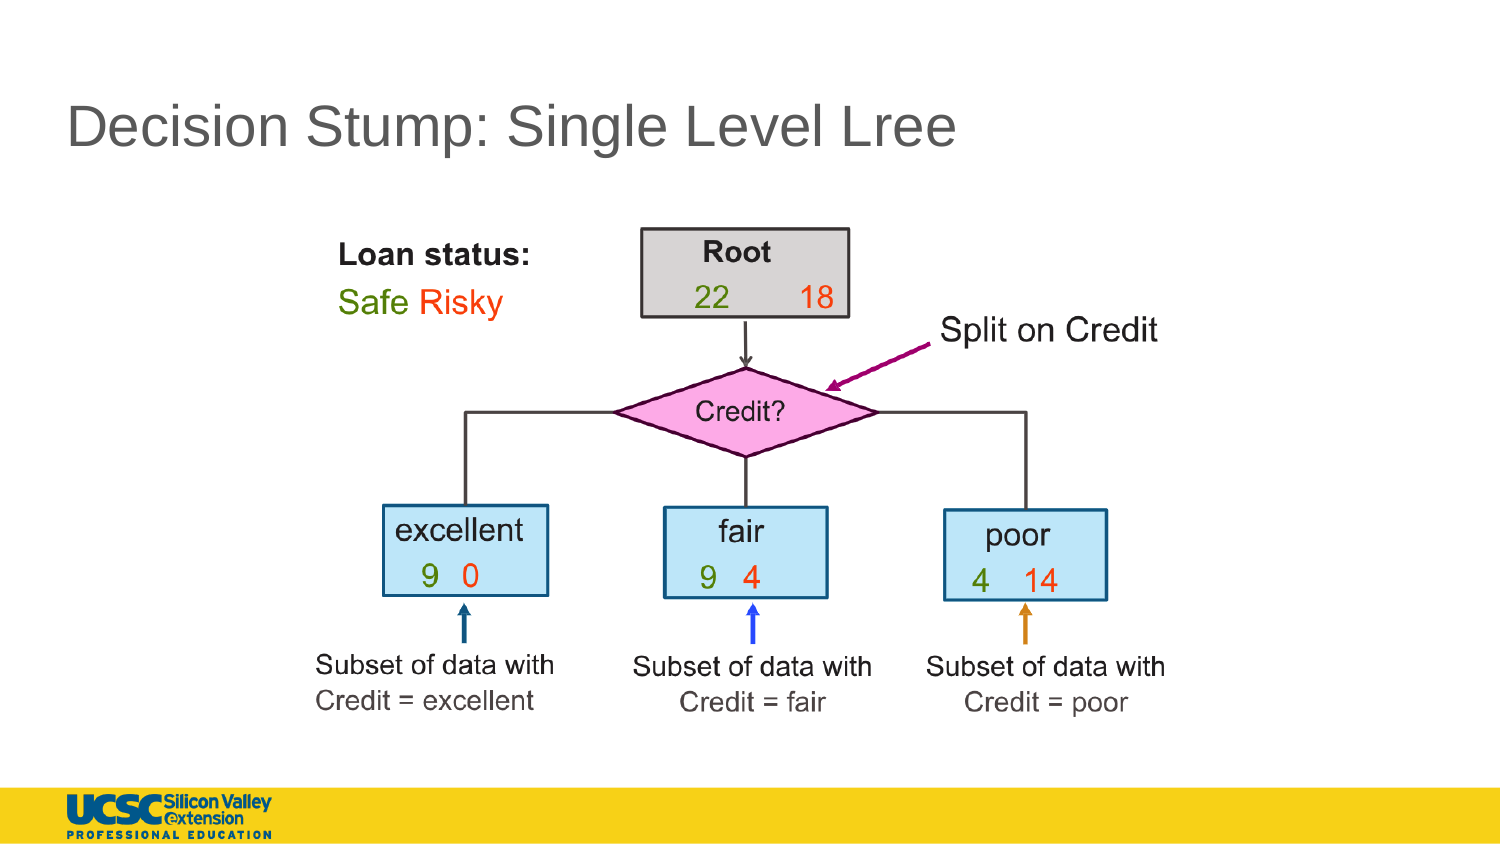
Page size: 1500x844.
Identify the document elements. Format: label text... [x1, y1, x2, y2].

title Decision Stump: Single Level Lree [51, 72, 1449, 167]
picture [60, 787, 277, 844]
picture [298, 201, 1202, 755]
